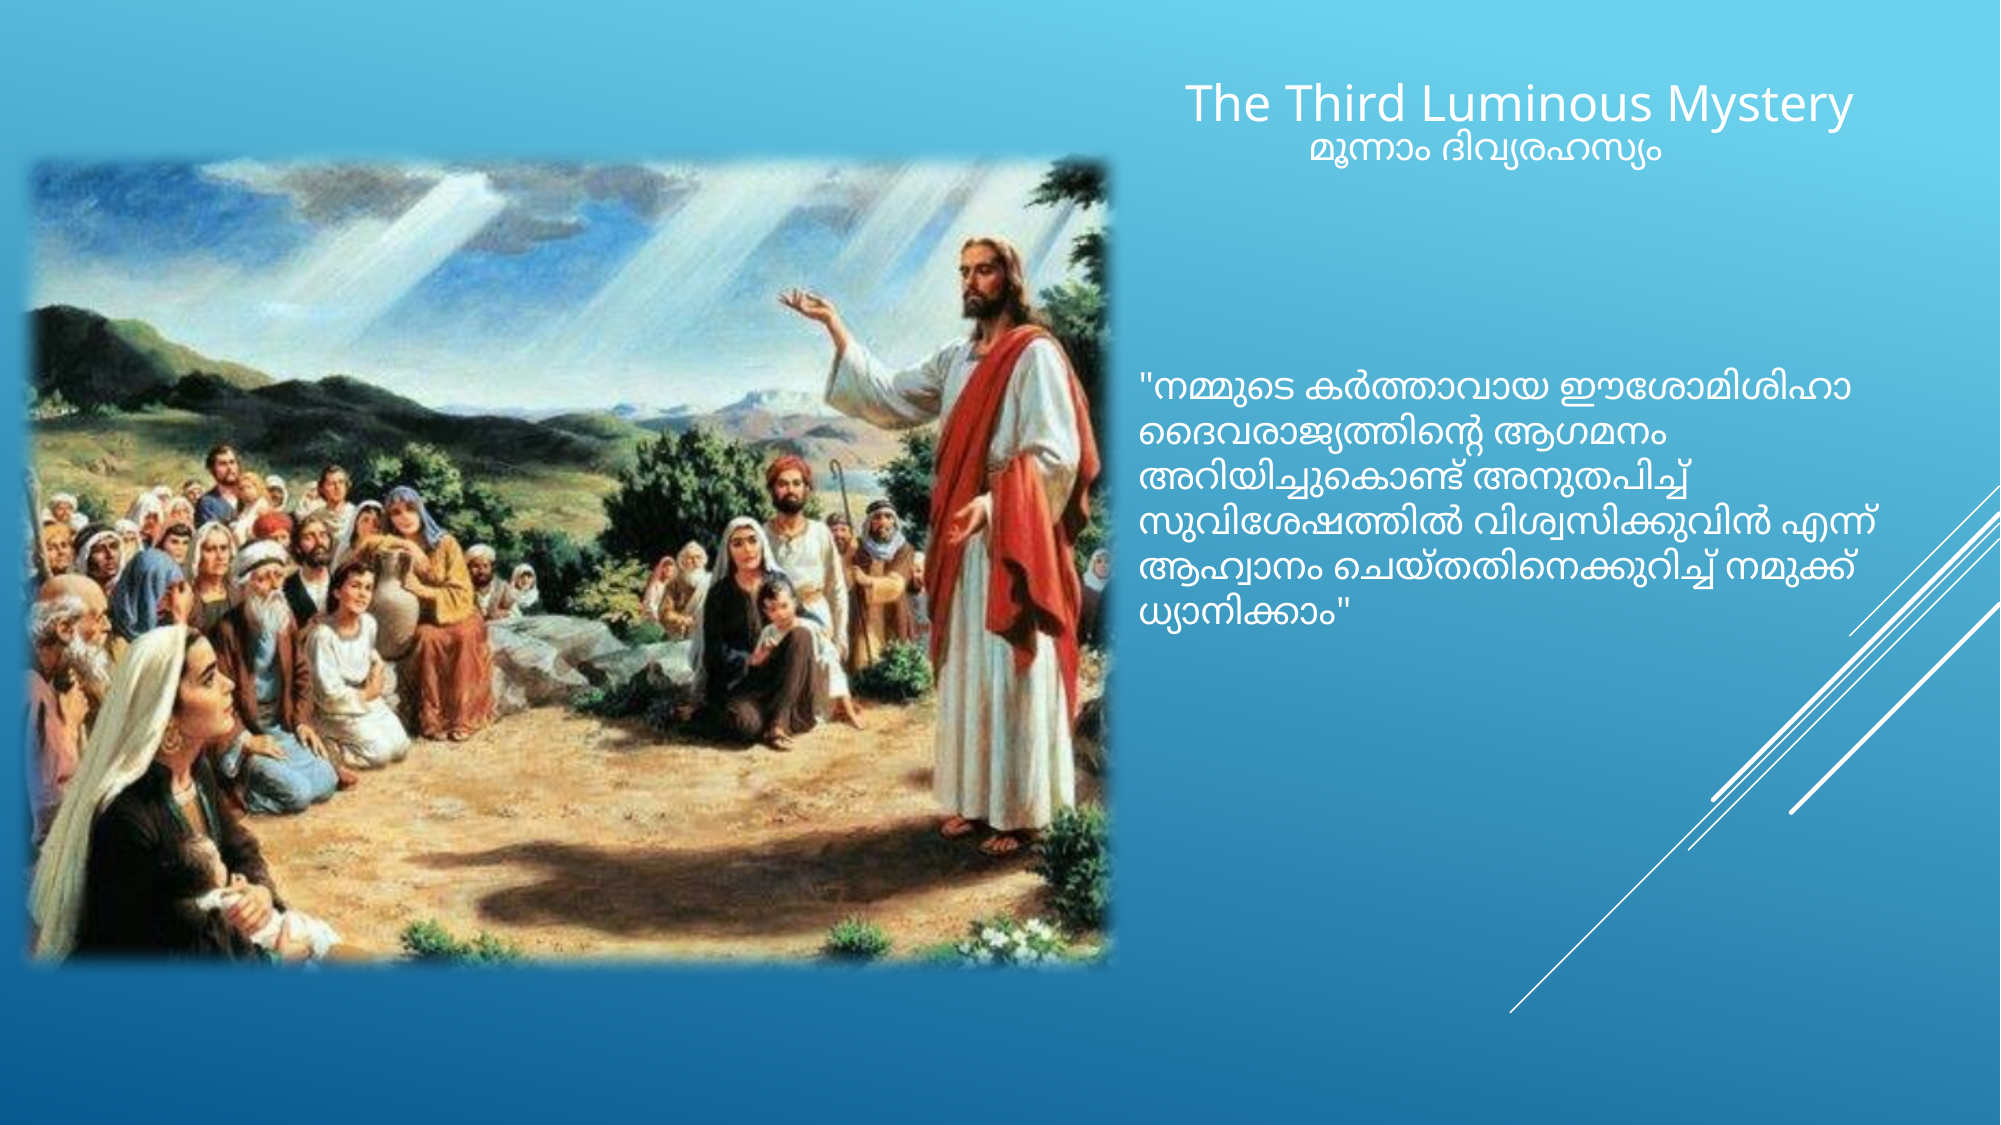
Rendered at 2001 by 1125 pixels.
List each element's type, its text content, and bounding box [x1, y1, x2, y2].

picture [14, 145, 1125, 978]
text_box "നമ്മുടെ കര്‍ത്താവായ ഈശോമിശിഹാ ദൈവരാജ്യത്തിന്‍റെ ആഗമനം അറിയിച്ചുകൊണ്ട് അനുതപിച്ച് സുവിശേഷത്തില്‍ വിശ്വസിക്കുവിന്‍ എന്ന്‌ ആഹ്വാനം ചെയ്തതിനെക്കുറിച്ച് നമുക്ക് ധ്യാനിക്കാം" [1125, 354, 1922, 639]
text_box The Third Luminous Mystery [1170, 64, 1922, 139]
text_box മൂന്നാം ദിവ്യരഹസ്യം [1294, 115, 1905, 175]
